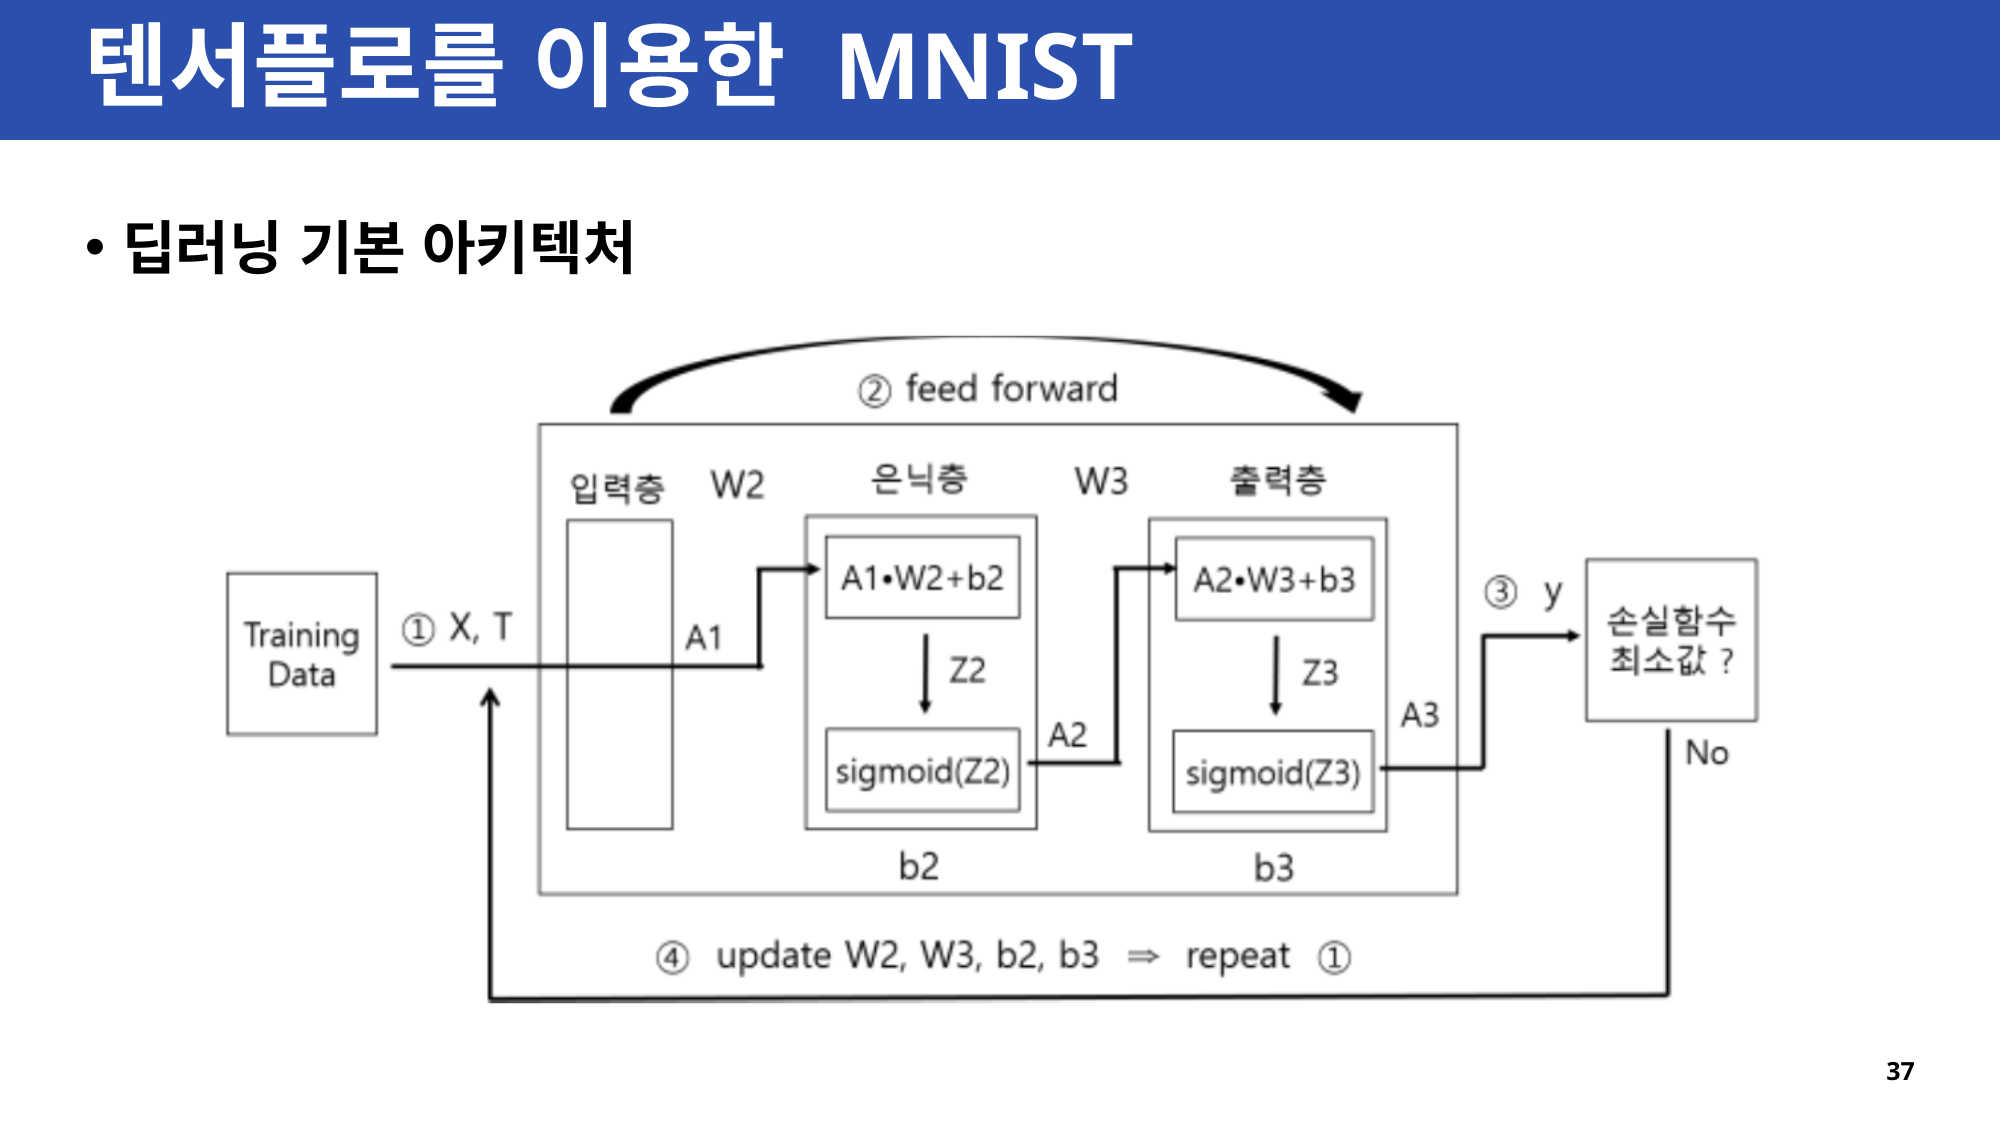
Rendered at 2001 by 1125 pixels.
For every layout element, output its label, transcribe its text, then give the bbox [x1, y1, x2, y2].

slide_number 37 [1412, 1042, 1930, 1103]
title 텐서플로를 이용한 MNIST [69, 7, 1823, 133]
list 딥러닝 기본 아키텍처 [69, 168, 1930, 1019]
picture [212, 320, 1788, 1019]
